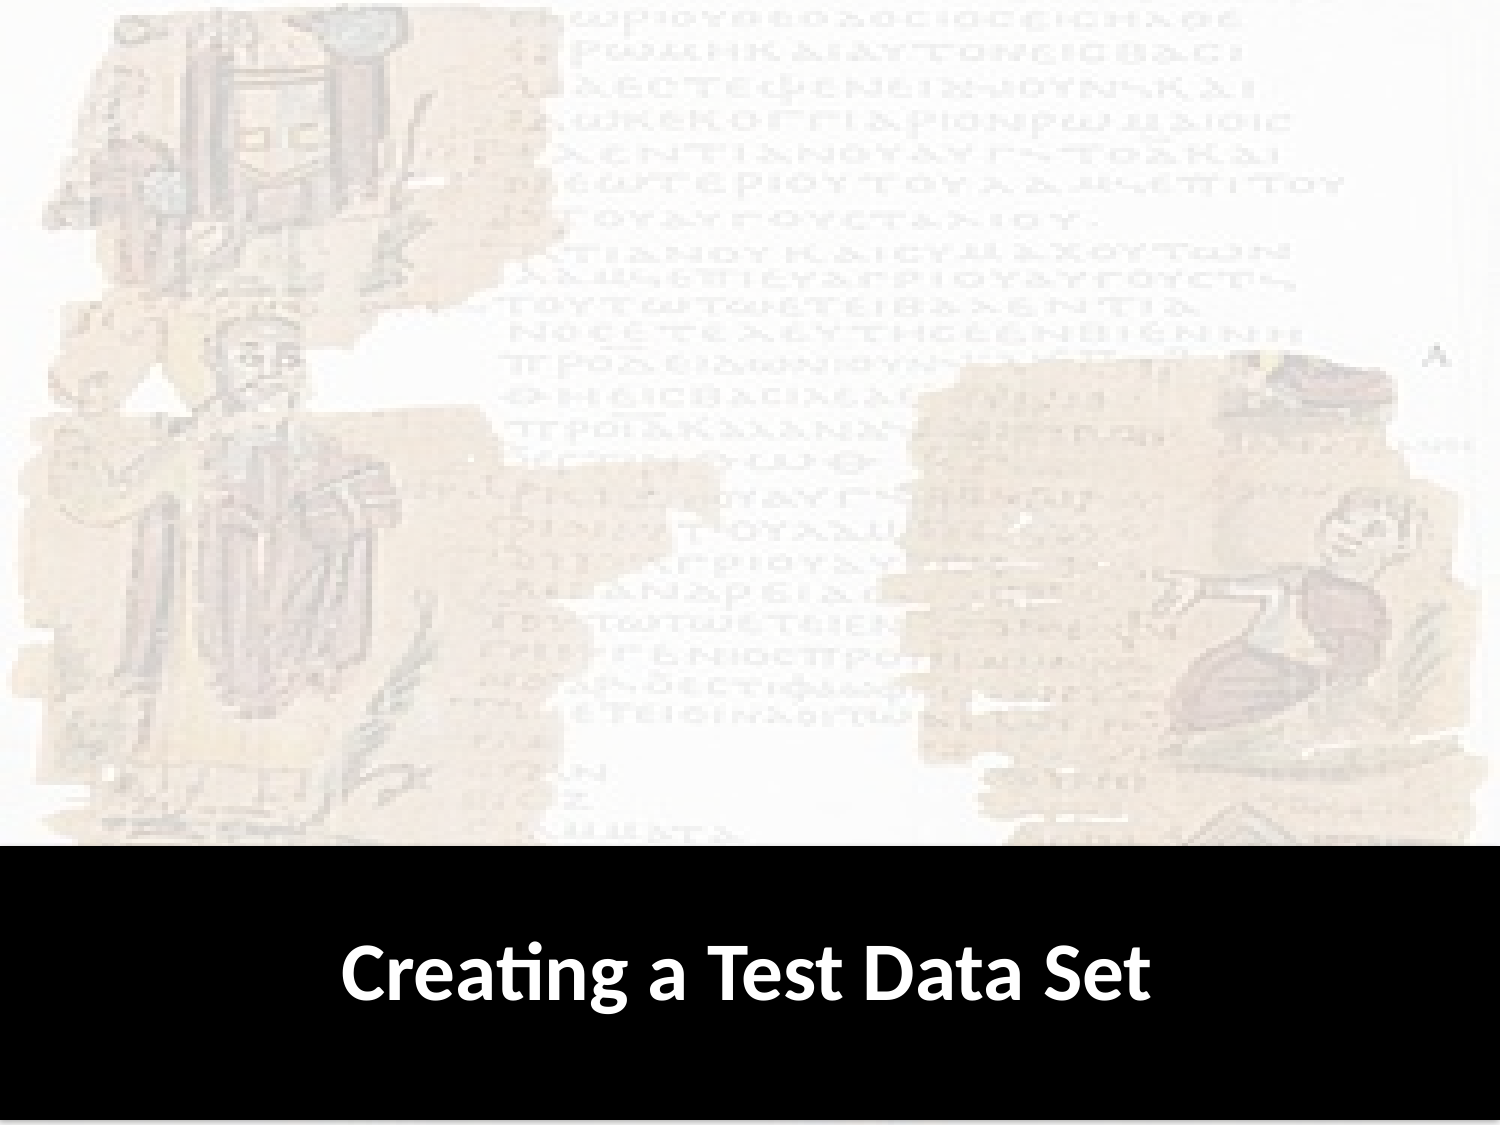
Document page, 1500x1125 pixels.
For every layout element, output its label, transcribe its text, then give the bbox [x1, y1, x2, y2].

text_box Creating a Test Data Set [29, 909, 1466, 1025]
text_box [0, 846, 1500, 1120]
